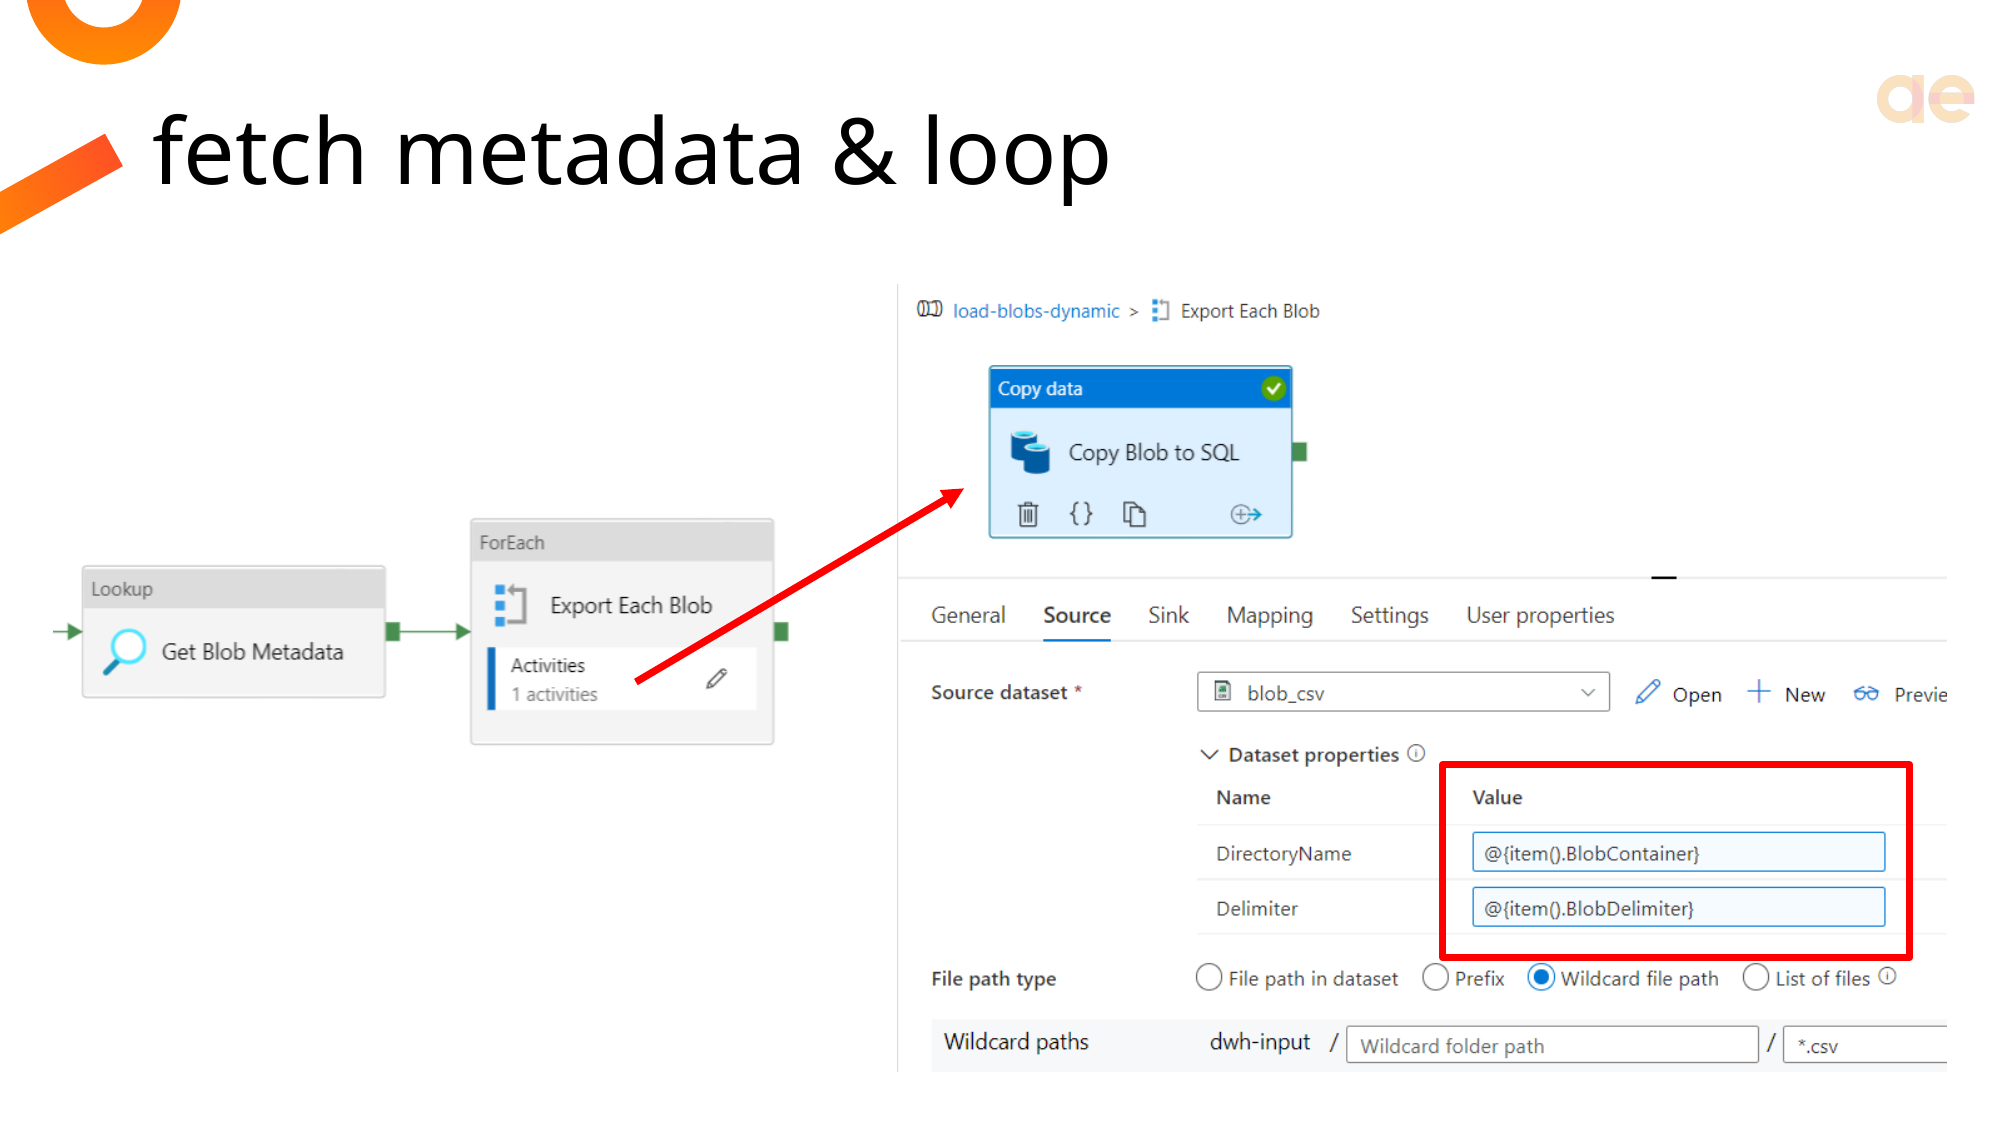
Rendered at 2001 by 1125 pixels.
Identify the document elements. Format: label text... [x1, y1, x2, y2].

title fetch metadata & loop [137, 79, 1863, 212]
picture [53, 488, 799, 765]
picture [1877, 75, 1975, 123]
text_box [635, 488, 964, 682]
picture [897, 284, 1947, 1072]
